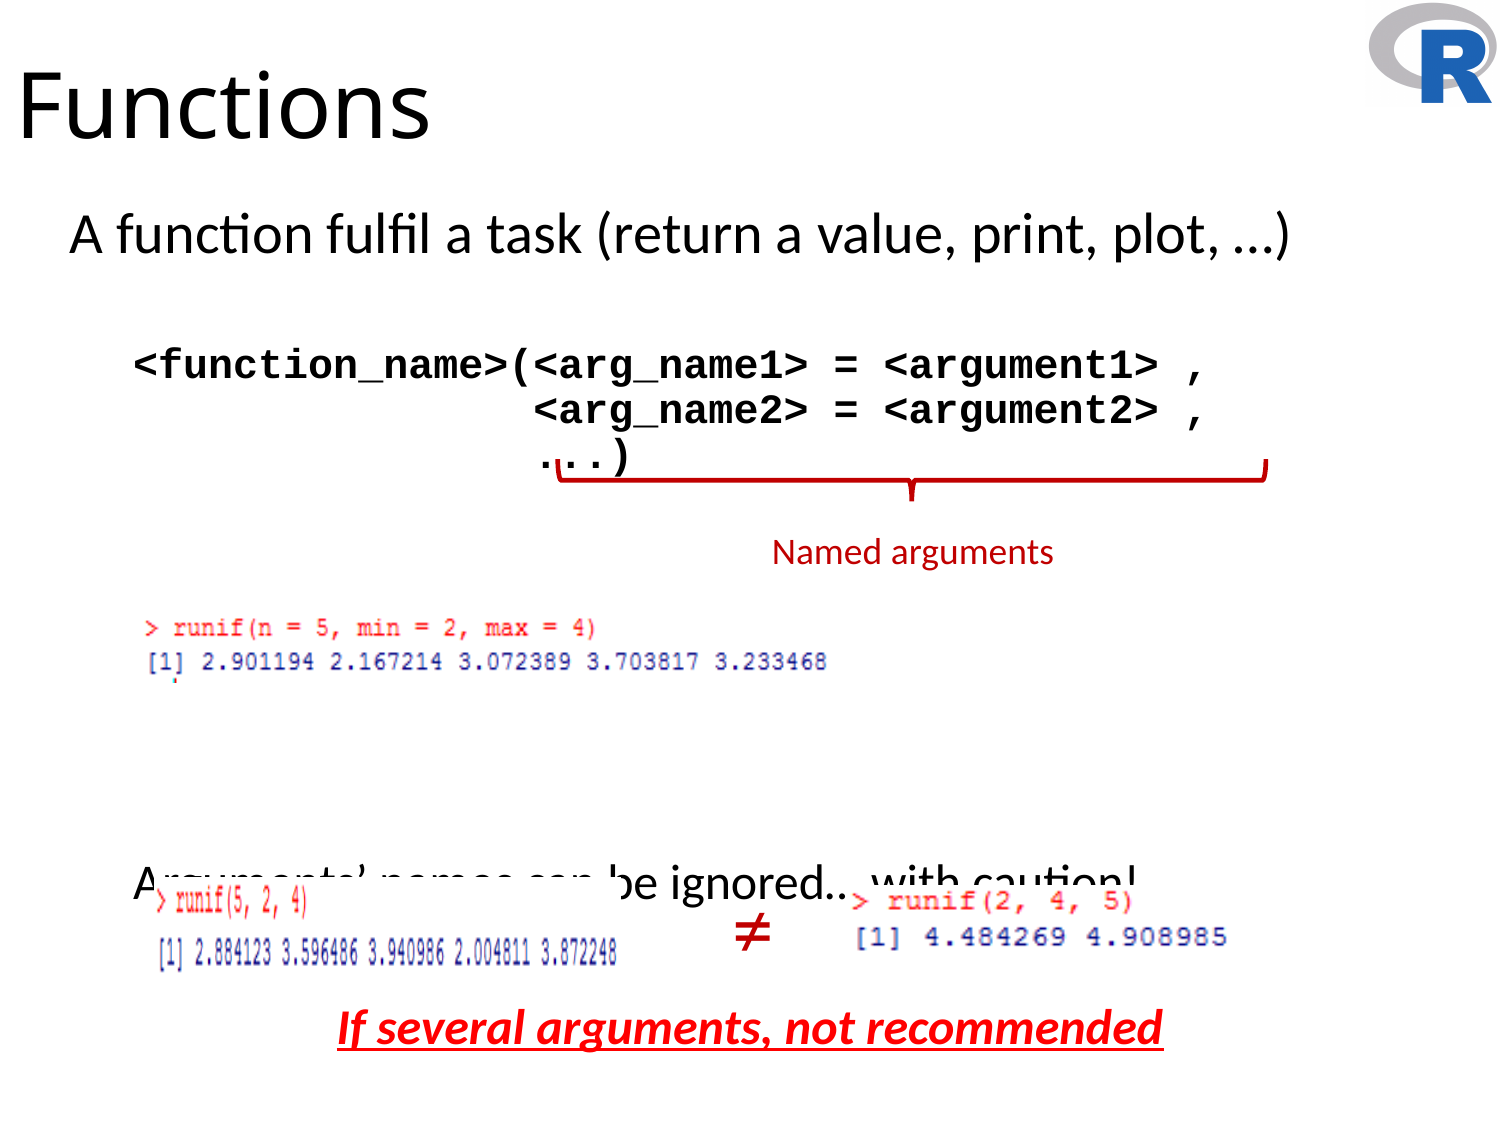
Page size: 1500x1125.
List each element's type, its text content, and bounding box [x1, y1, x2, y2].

picture [143, 615, 837, 684]
list A function fulfil a task (return a value, print, plot, …) <function_name>(<arg_name1> = <argument1> , <arg_name2> = <argument2> , ...) Arguments’ names can be ignored… with caution! [43, 218, 1337, 1022]
text_box Named arguments [670, 519, 1156, 580]
text_box [557, 459, 1267, 502]
text_box ≠ [670, 867, 837, 983]
picture [154, 877, 621, 979]
picture [1365, 0, 1500, 107]
text_box Functions [0, 0, 1500, 218]
picture [847, 885, 1249, 953]
text_box If several arguments, not recommended [310, 986, 1190, 1062]
